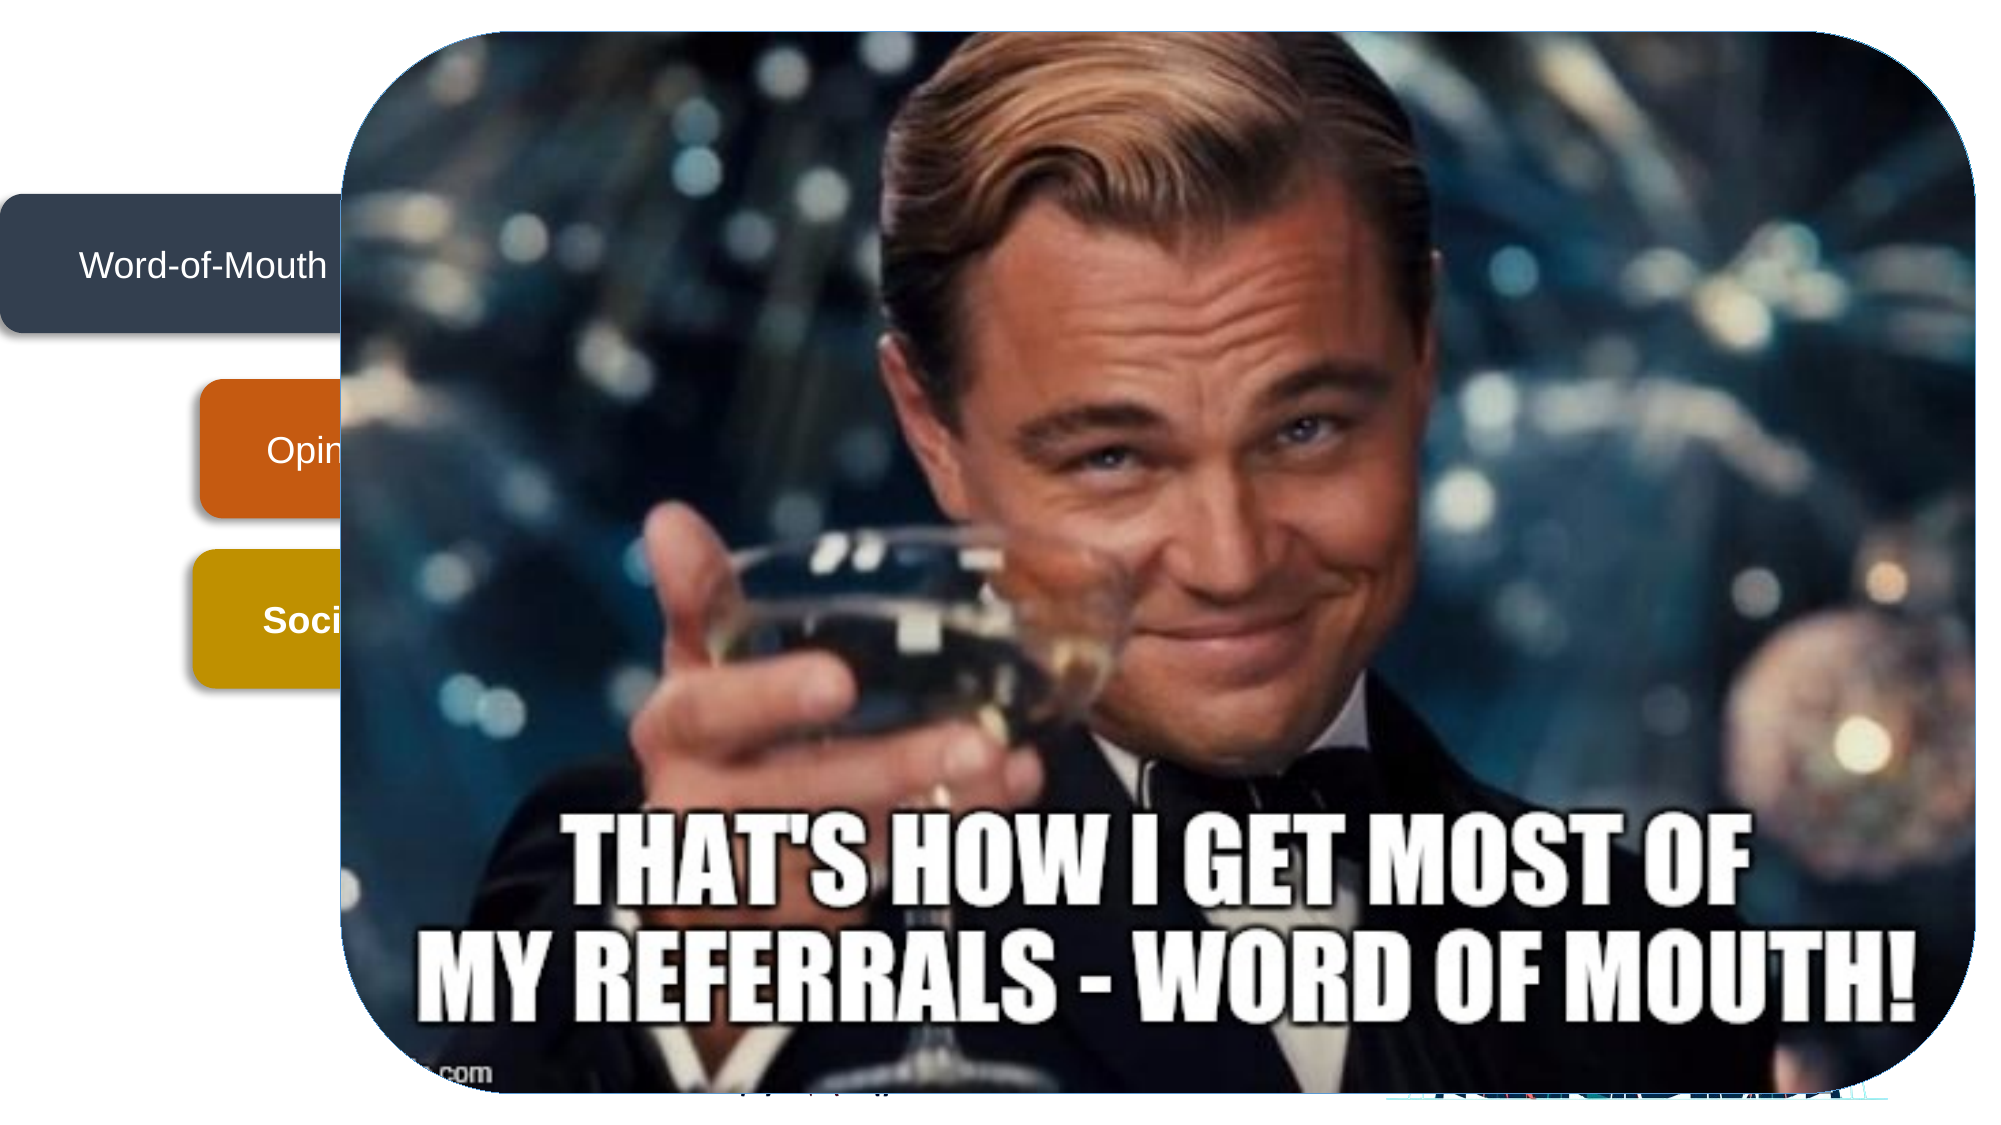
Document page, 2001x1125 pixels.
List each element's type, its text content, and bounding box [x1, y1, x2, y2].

text_box Social Factors [191, 548, 339, 690]
text_box Word-of-Mouth [0, 192, 340, 335]
text_box Opinion Leaders [198, 378, 339, 520]
picture [340, 31, 1976, 1125]
